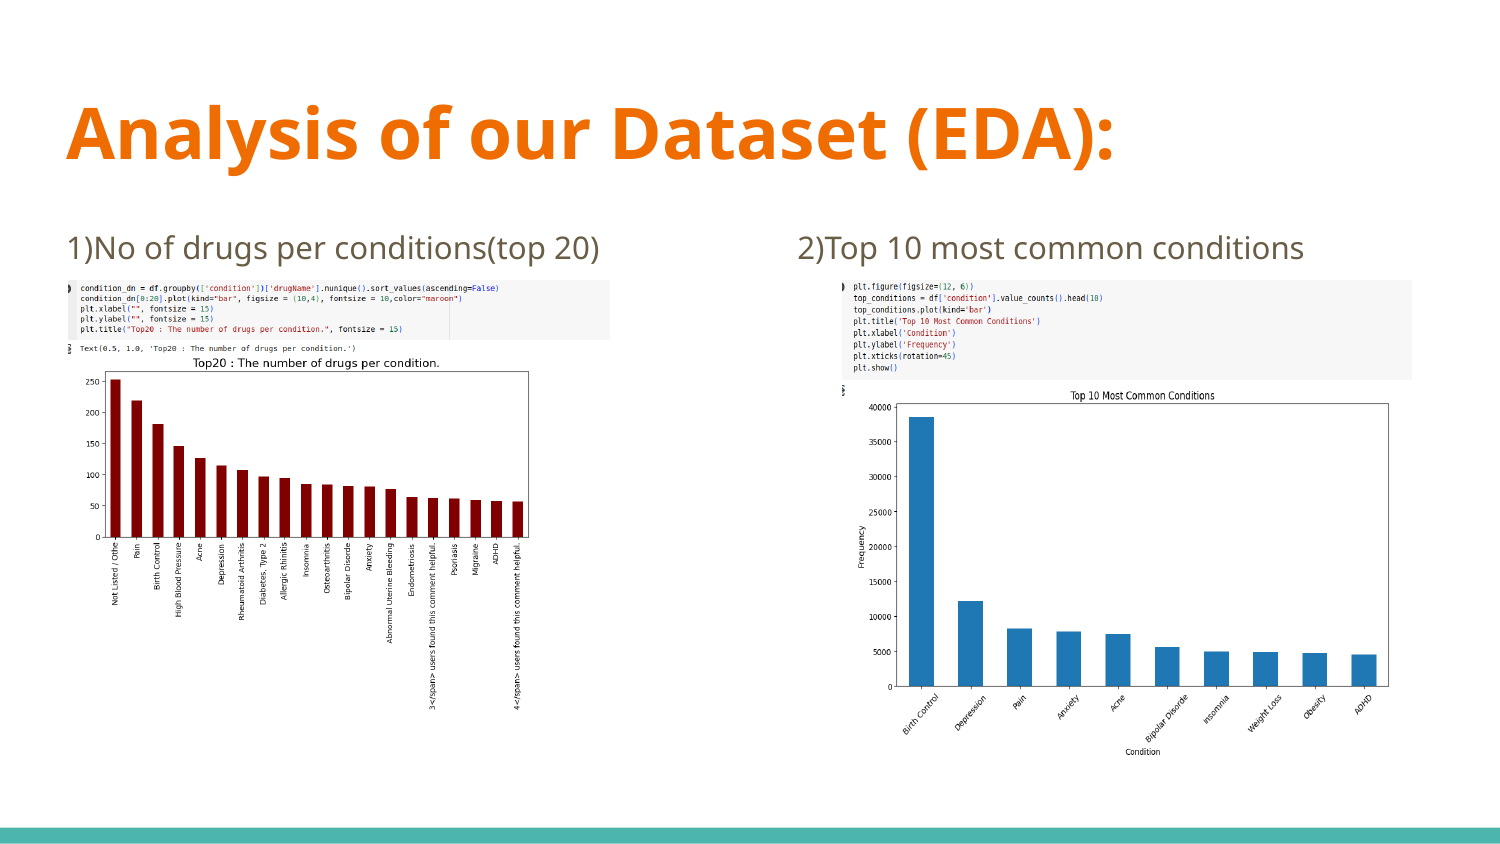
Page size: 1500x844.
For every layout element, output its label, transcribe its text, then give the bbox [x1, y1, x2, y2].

list 1)No of drugs per conditions(top 20) 2)Top 10 most common conditions [51, 207, 1449, 750]
title Analysis of our Dataset (EDA): [51, 72, 1449, 189]
picture [67, 280, 610, 713]
picture [842, 280, 1412, 760]
